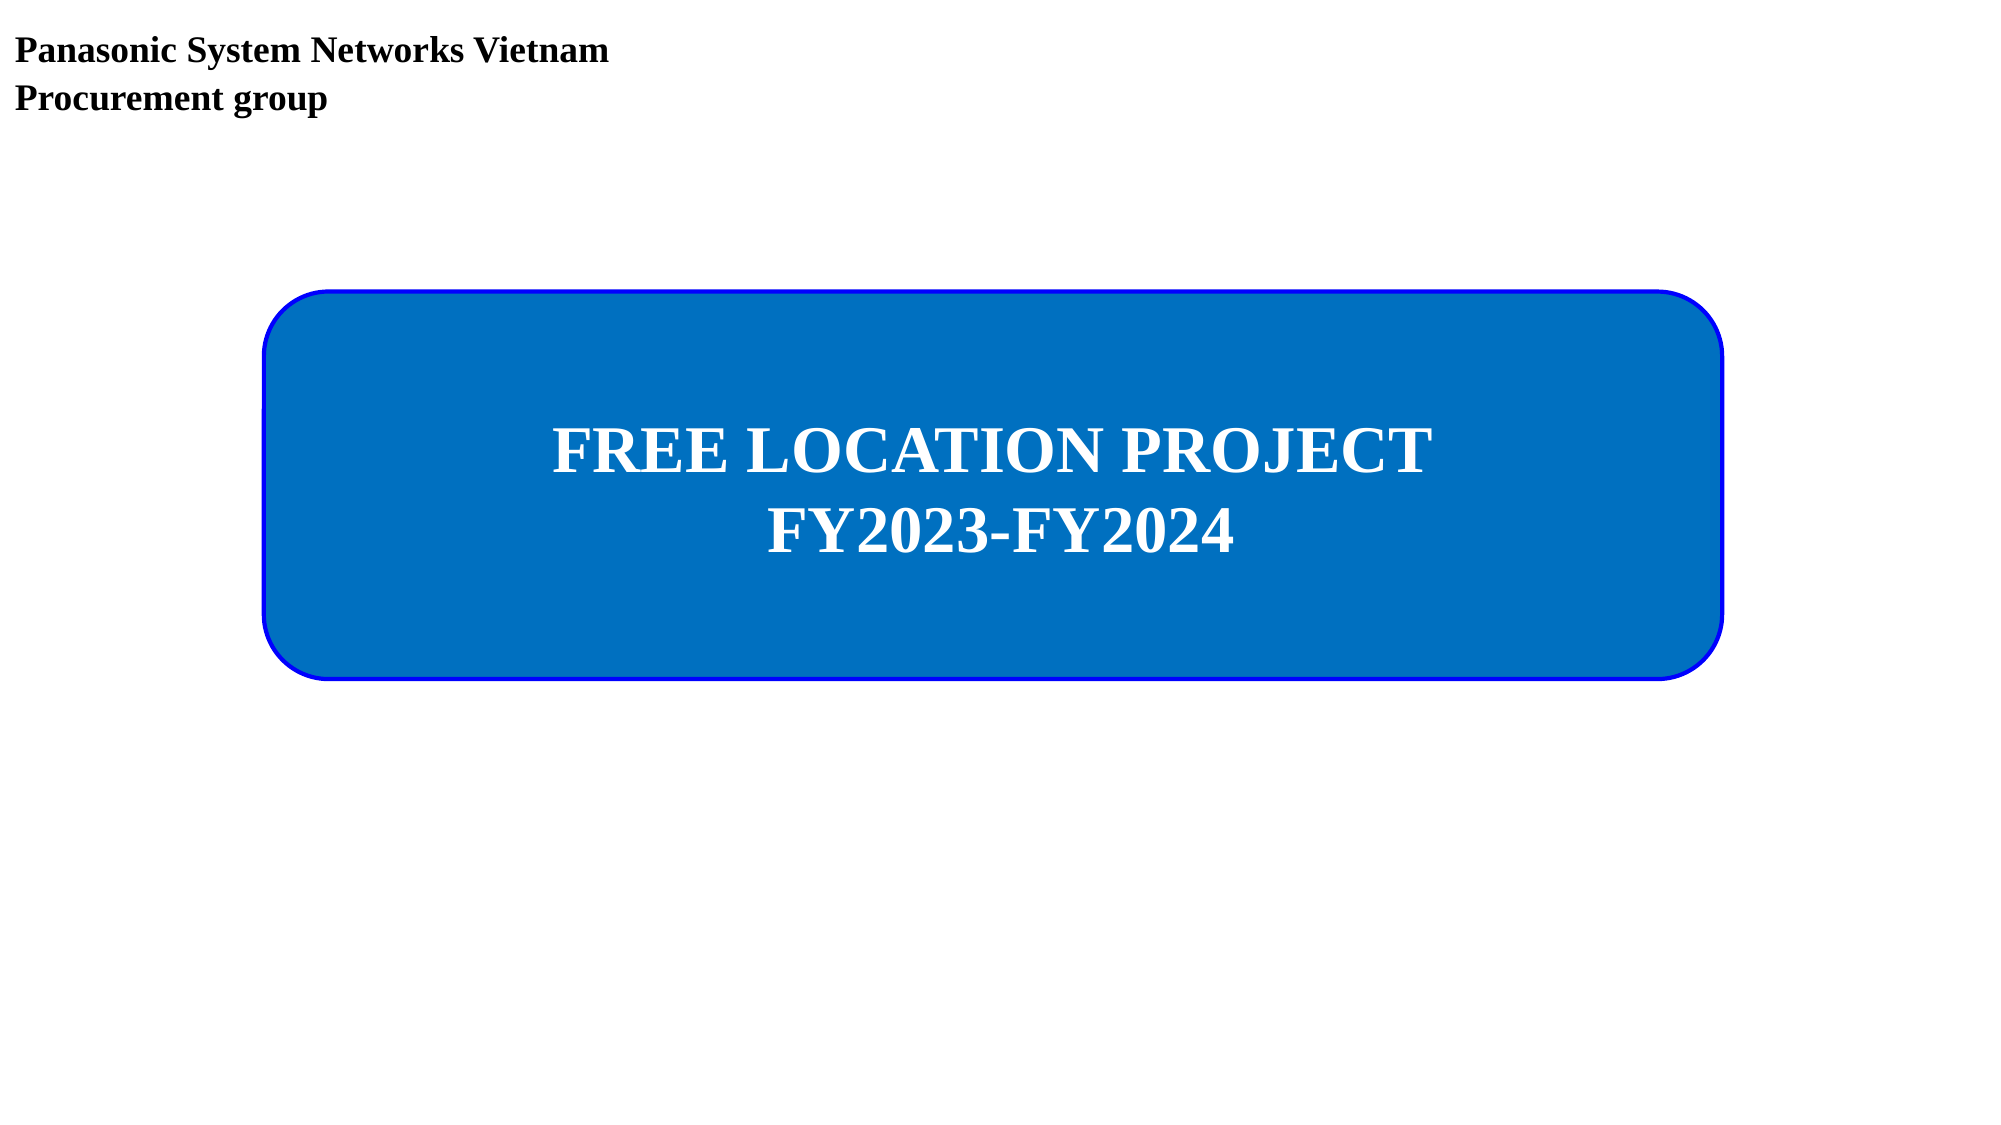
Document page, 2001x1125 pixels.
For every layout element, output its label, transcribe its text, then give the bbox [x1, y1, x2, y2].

text_box FREE LOCATION PROJECT FY2023-FY2024 [263, 291, 1723, 680]
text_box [0, 17, 750, 126]
